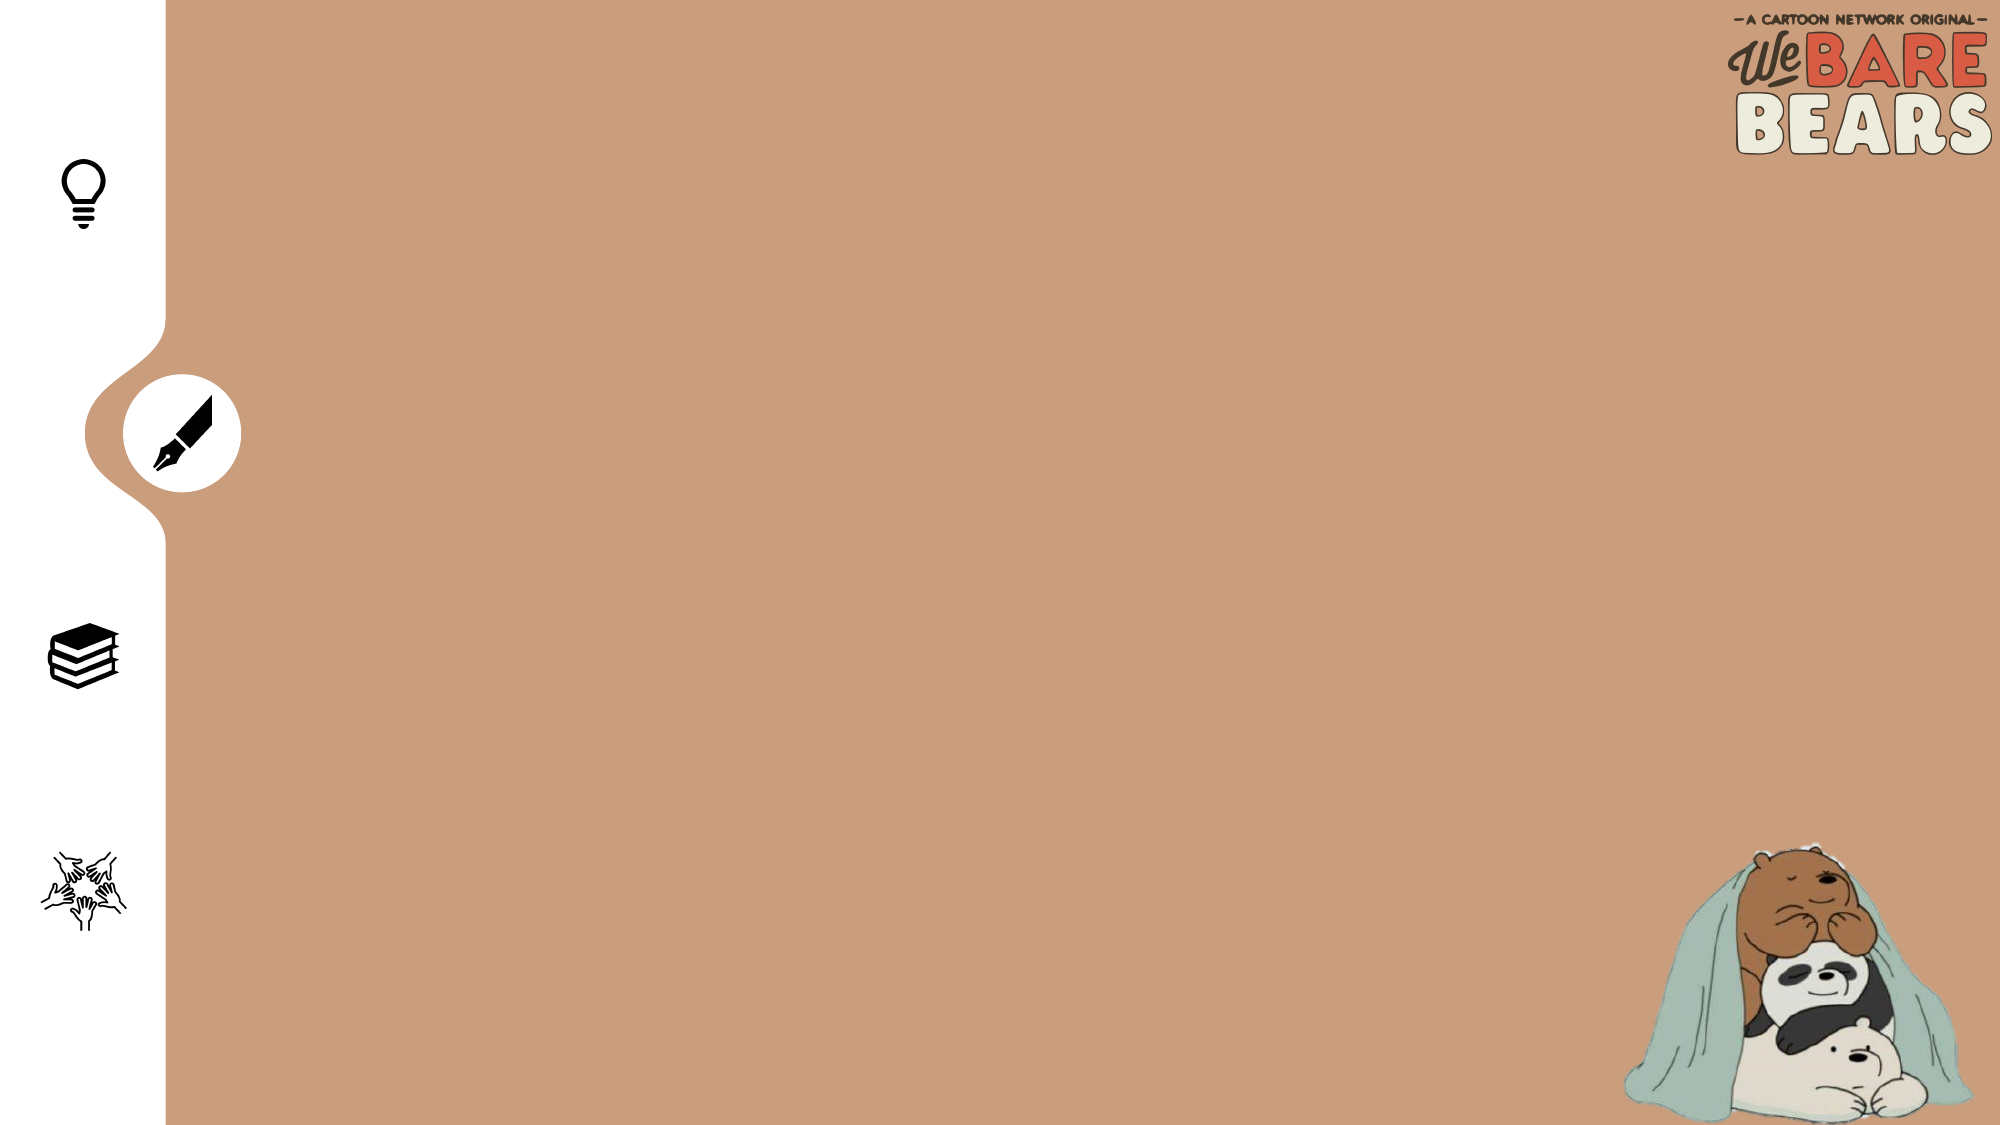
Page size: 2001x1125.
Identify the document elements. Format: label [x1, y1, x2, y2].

text_box [123, 374, 242, 493]
picture [38, 846, 129, 936]
picture [43, 616, 124, 696]
picture [1728, 14, 1992, 155]
picture [1578, 782, 2000, 1125]
picture [43, 154, 124, 234]
text_box [0, 0, 167, 1125]
